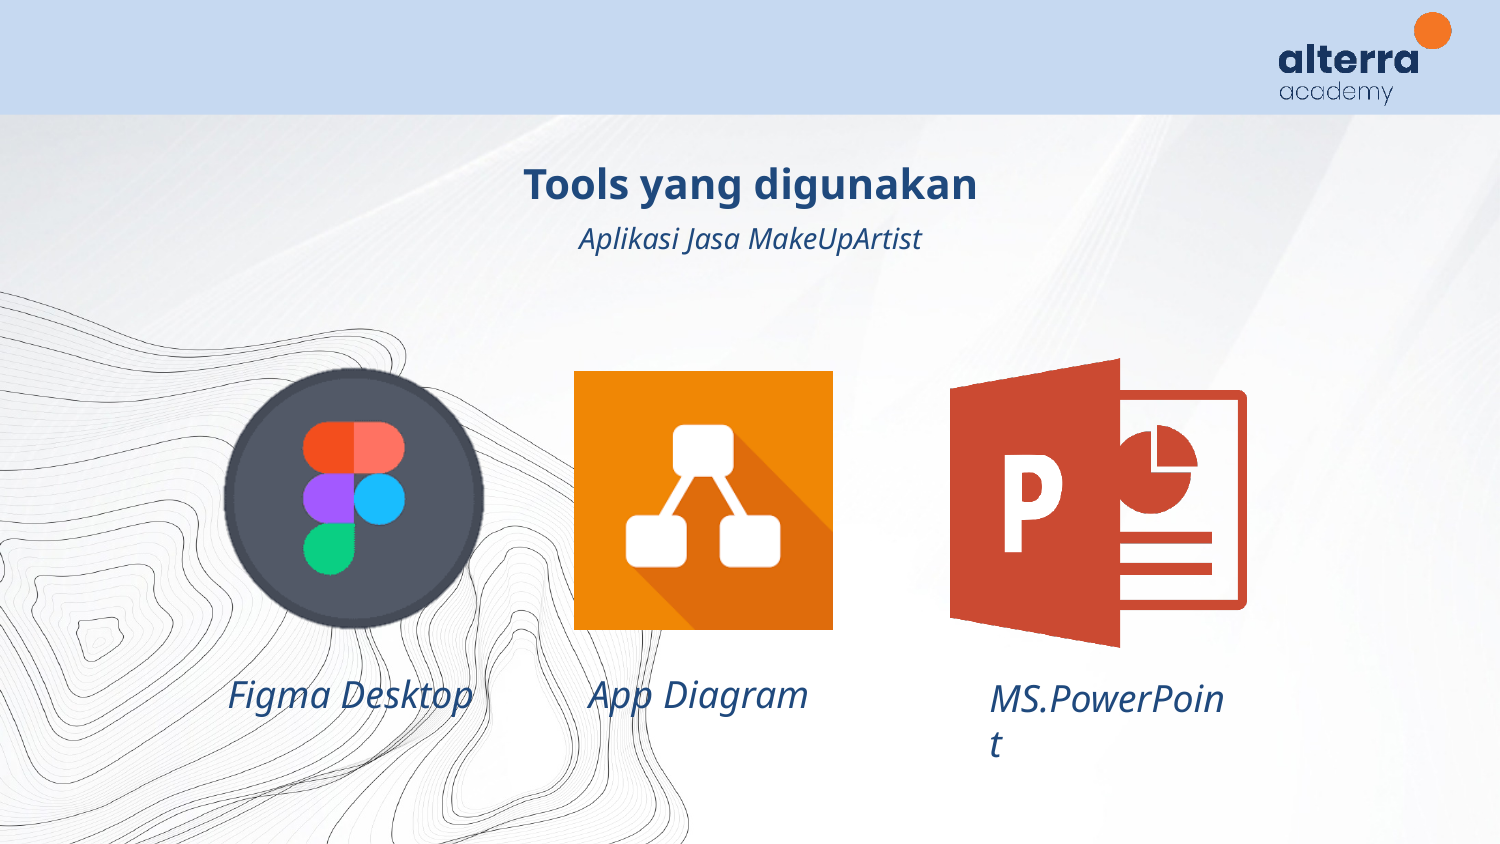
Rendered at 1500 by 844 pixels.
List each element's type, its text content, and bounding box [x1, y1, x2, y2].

text_box App Diagram [574, 663, 846, 724]
picture [0, 2, 1500, 844]
text_box Tools yang digunakan Aplikasi Jasa MakeUpArtist [307, 150, 1194, 263]
text_box Figma Desktop [212, 714, 497, 724]
text_box MS.PowerPoint [974, 667, 1247, 773]
